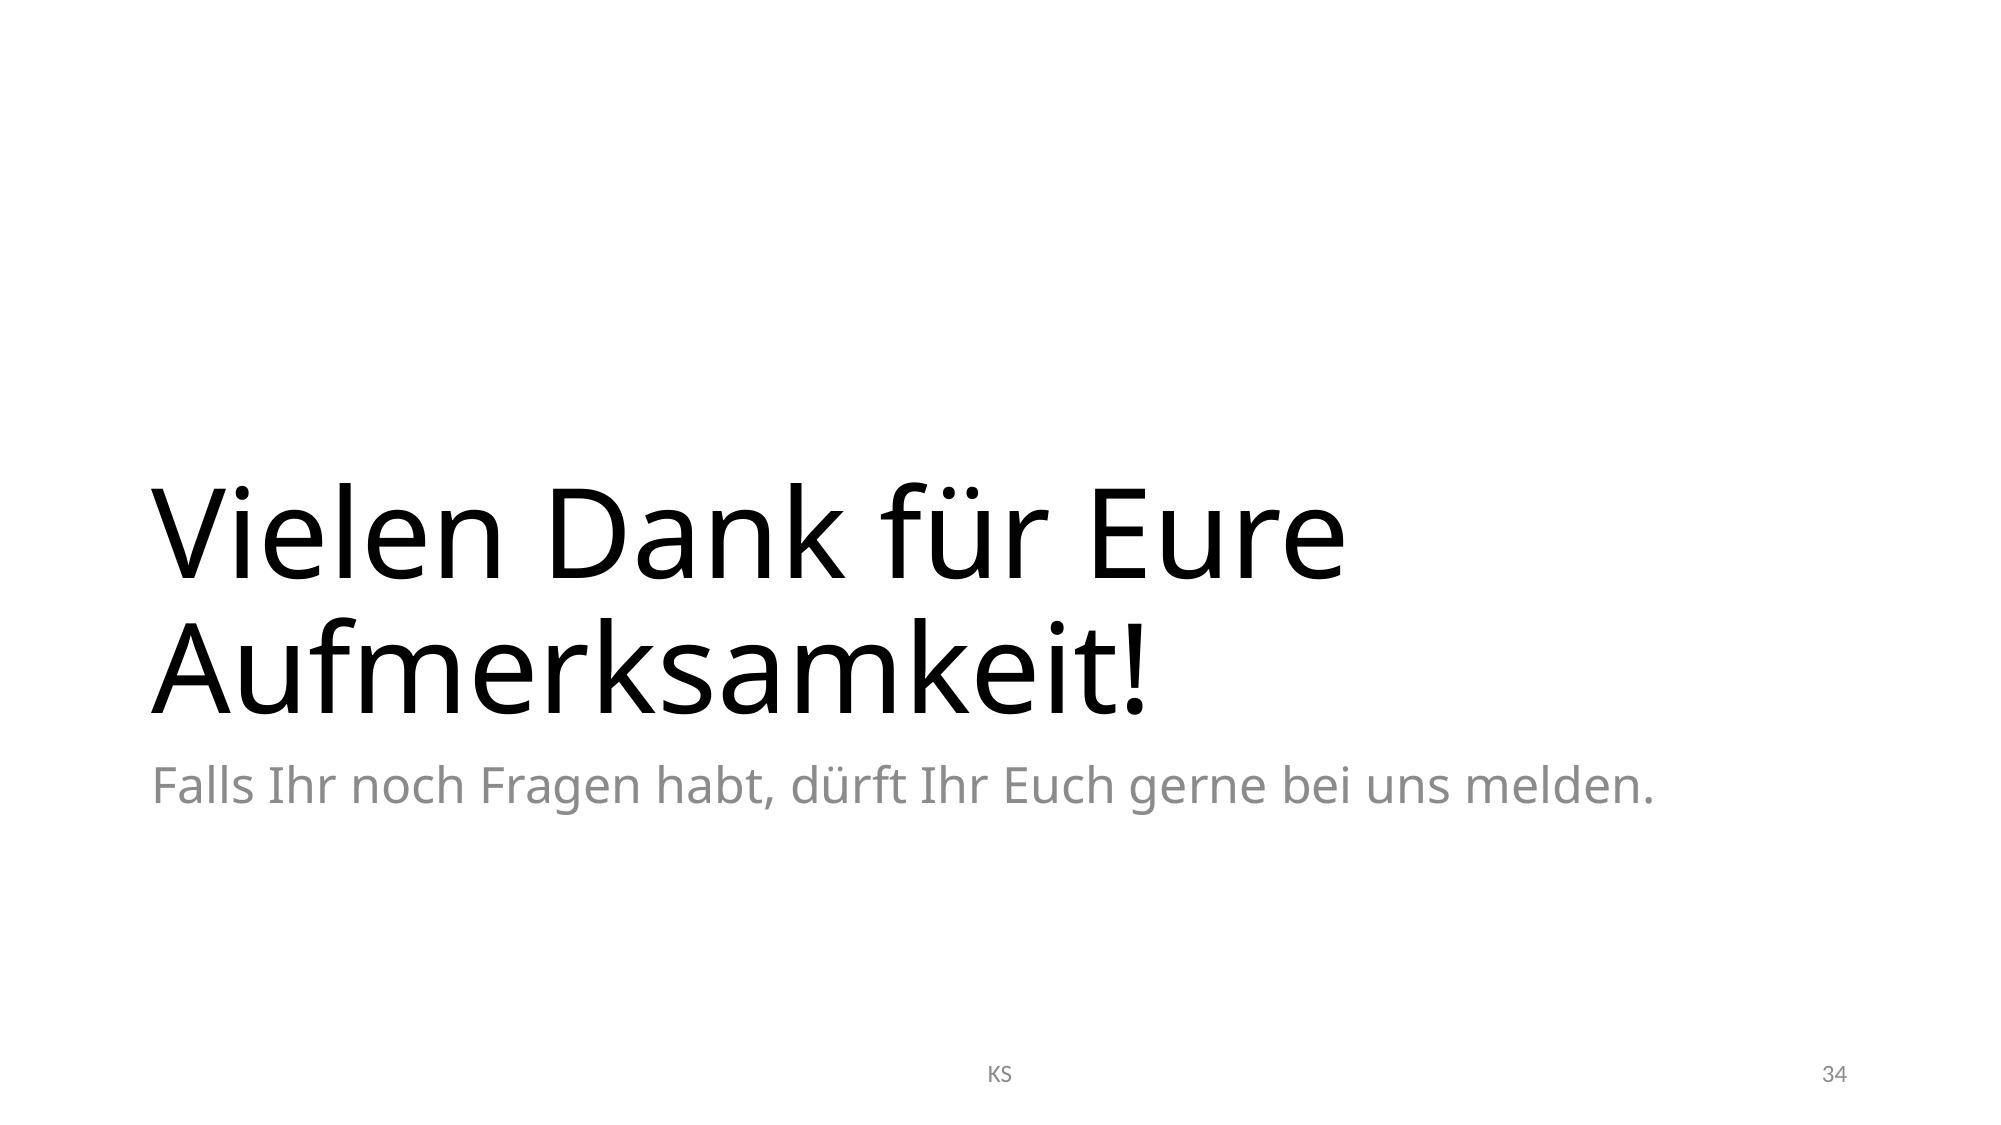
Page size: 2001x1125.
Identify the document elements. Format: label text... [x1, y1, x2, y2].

title Vielen Dank für Eure Aufmerksamkeit! [136, 280, 1862, 749]
slide_number 34 [1412, 1042, 1863, 1103]
list Falls Ihr noch Fragen habt, dürft Ihr Euch gerne bei uns melden. [136, 752, 1862, 999]
footer KS [662, 1042, 1338, 1103]
